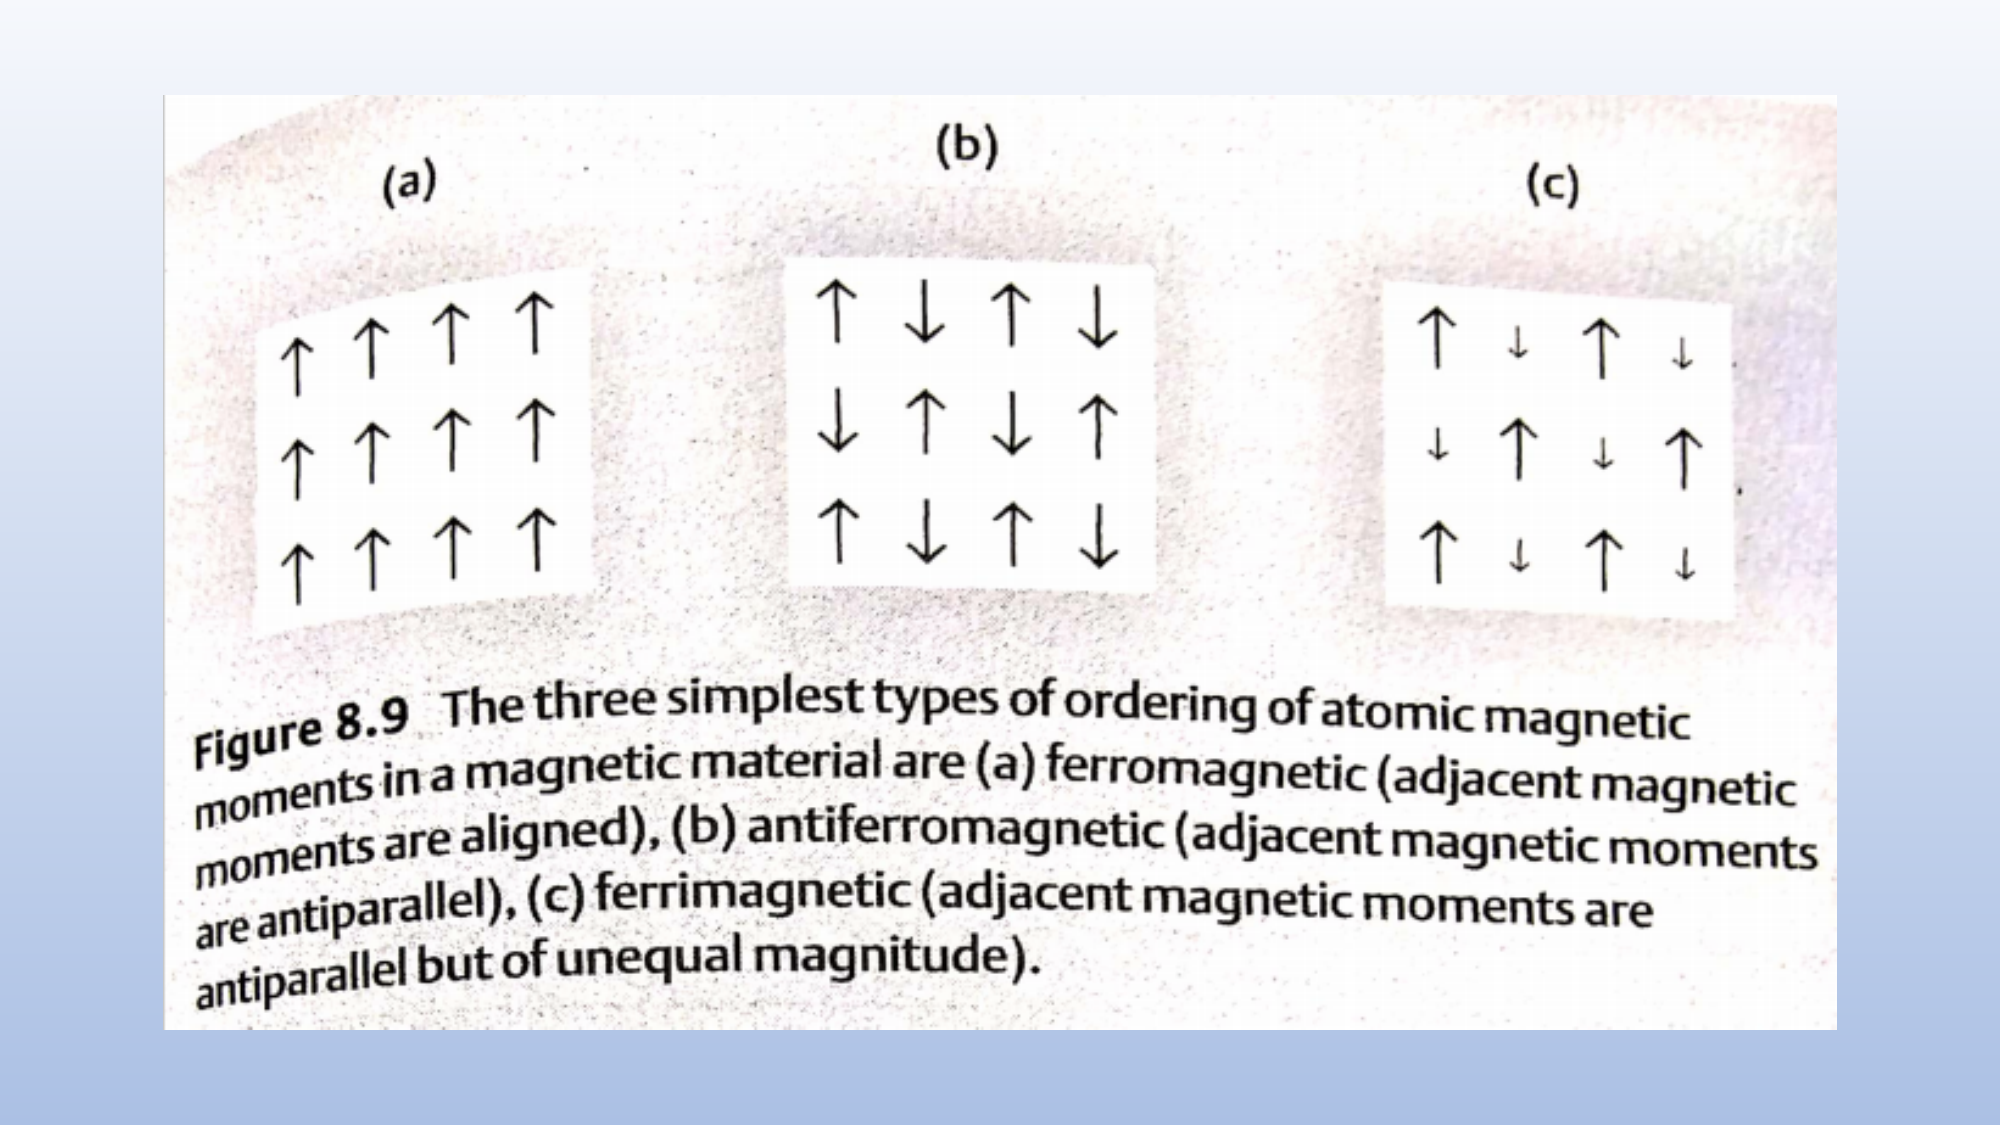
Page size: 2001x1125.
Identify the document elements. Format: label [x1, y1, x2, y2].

picture [163, 95, 1837, 1030]
